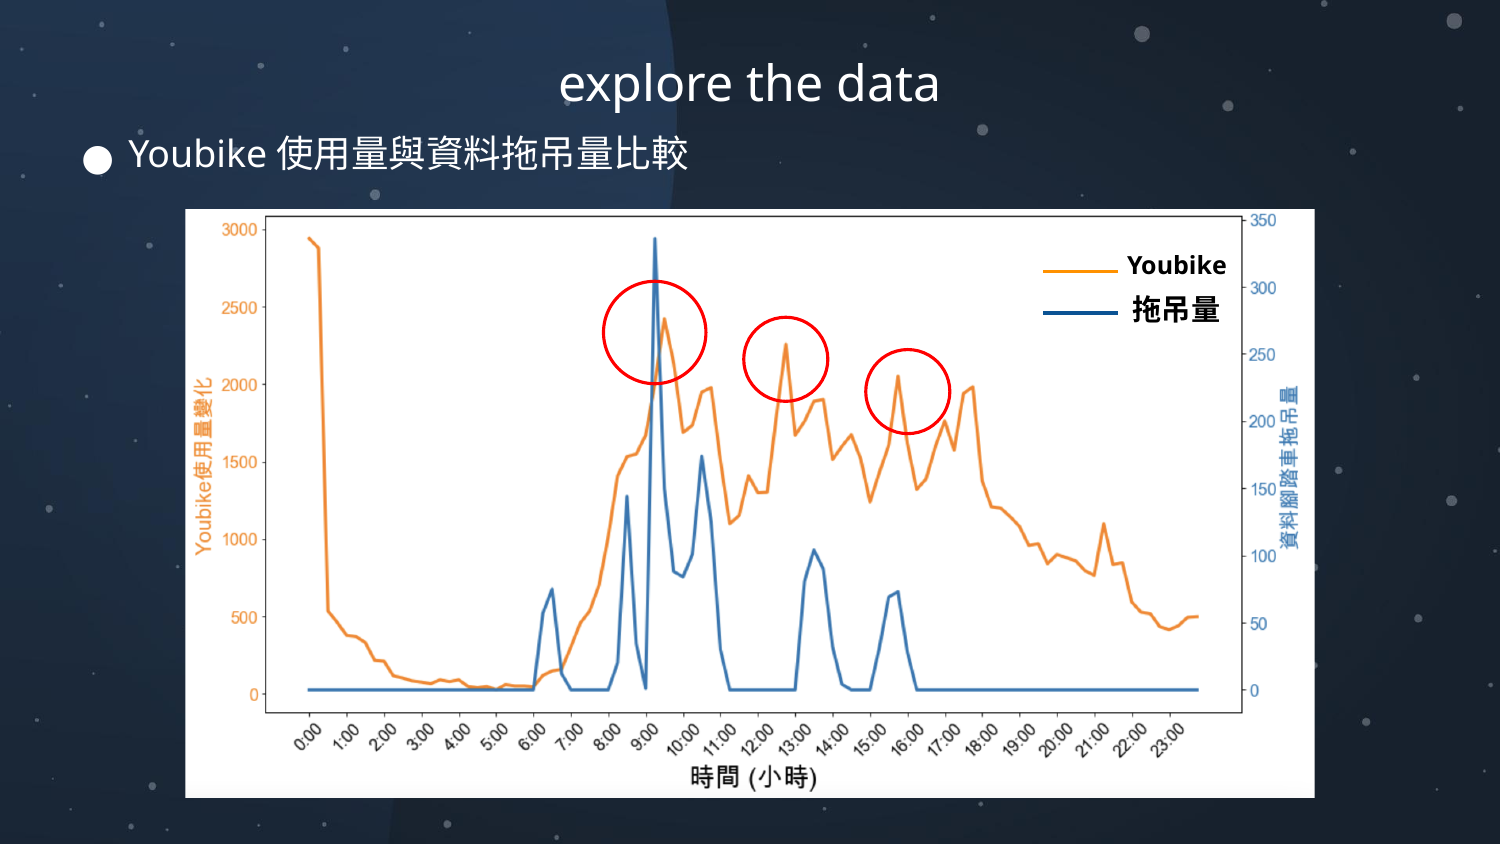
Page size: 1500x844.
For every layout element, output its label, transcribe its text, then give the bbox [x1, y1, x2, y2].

title explore the data [51, 36, 1449, 131]
picture [0, 0, 1500, 844]
text_box Youbike使用量與資料拖吊量比較 [66, 115, 768, 189]
